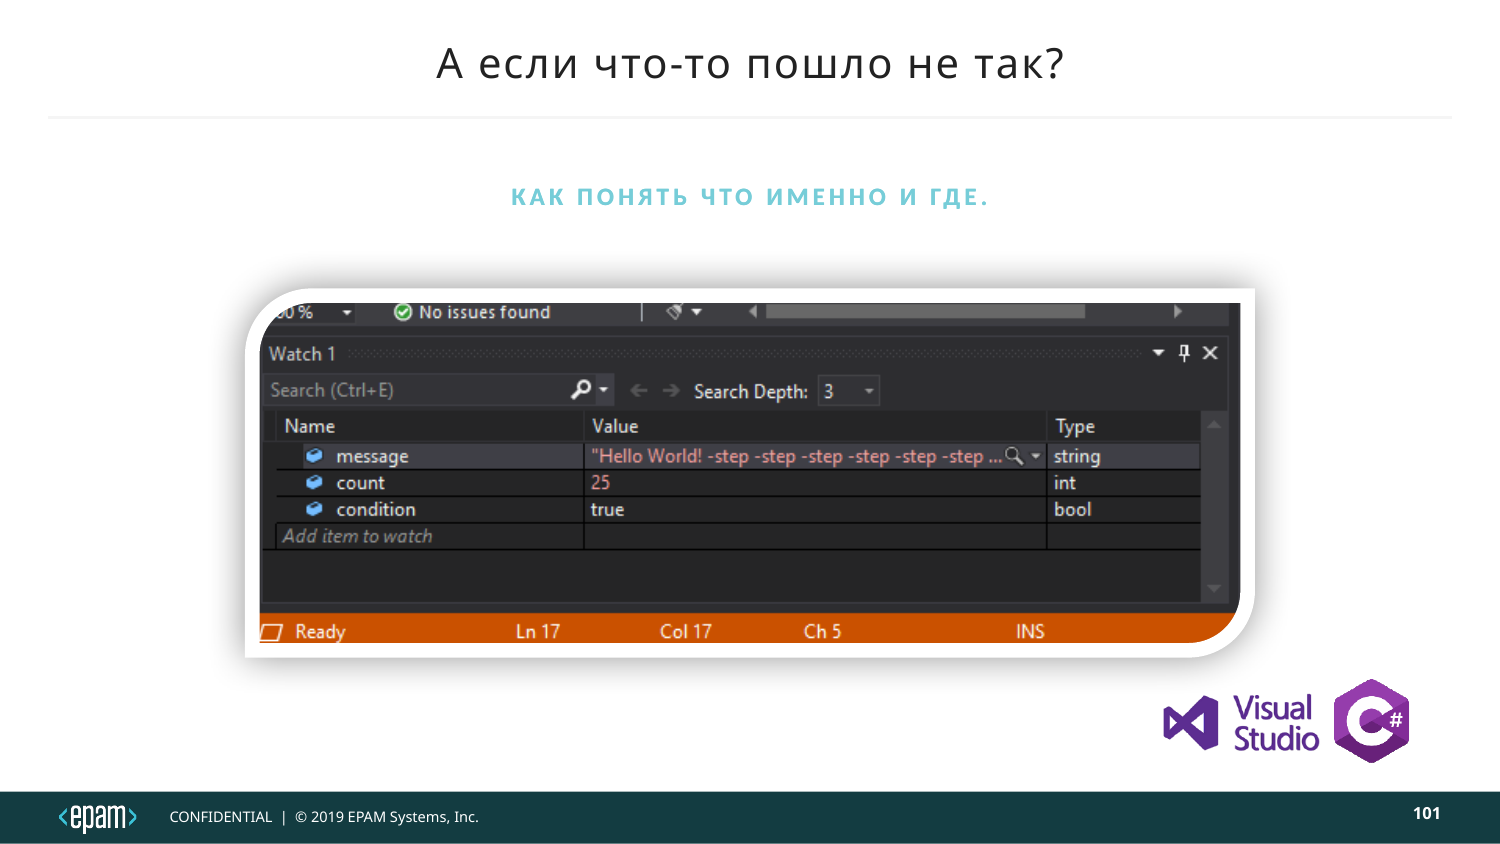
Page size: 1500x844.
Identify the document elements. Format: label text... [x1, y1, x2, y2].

picture [252, 295, 1248, 651]
title А если что-то пошло не так? [59, 37, 1442, 87]
slide_number 101 [1216, 791, 1442, 844]
text_box Как понять что именно и где. [58, 177, 1442, 234]
picture [1140, 650, 1442, 791]
